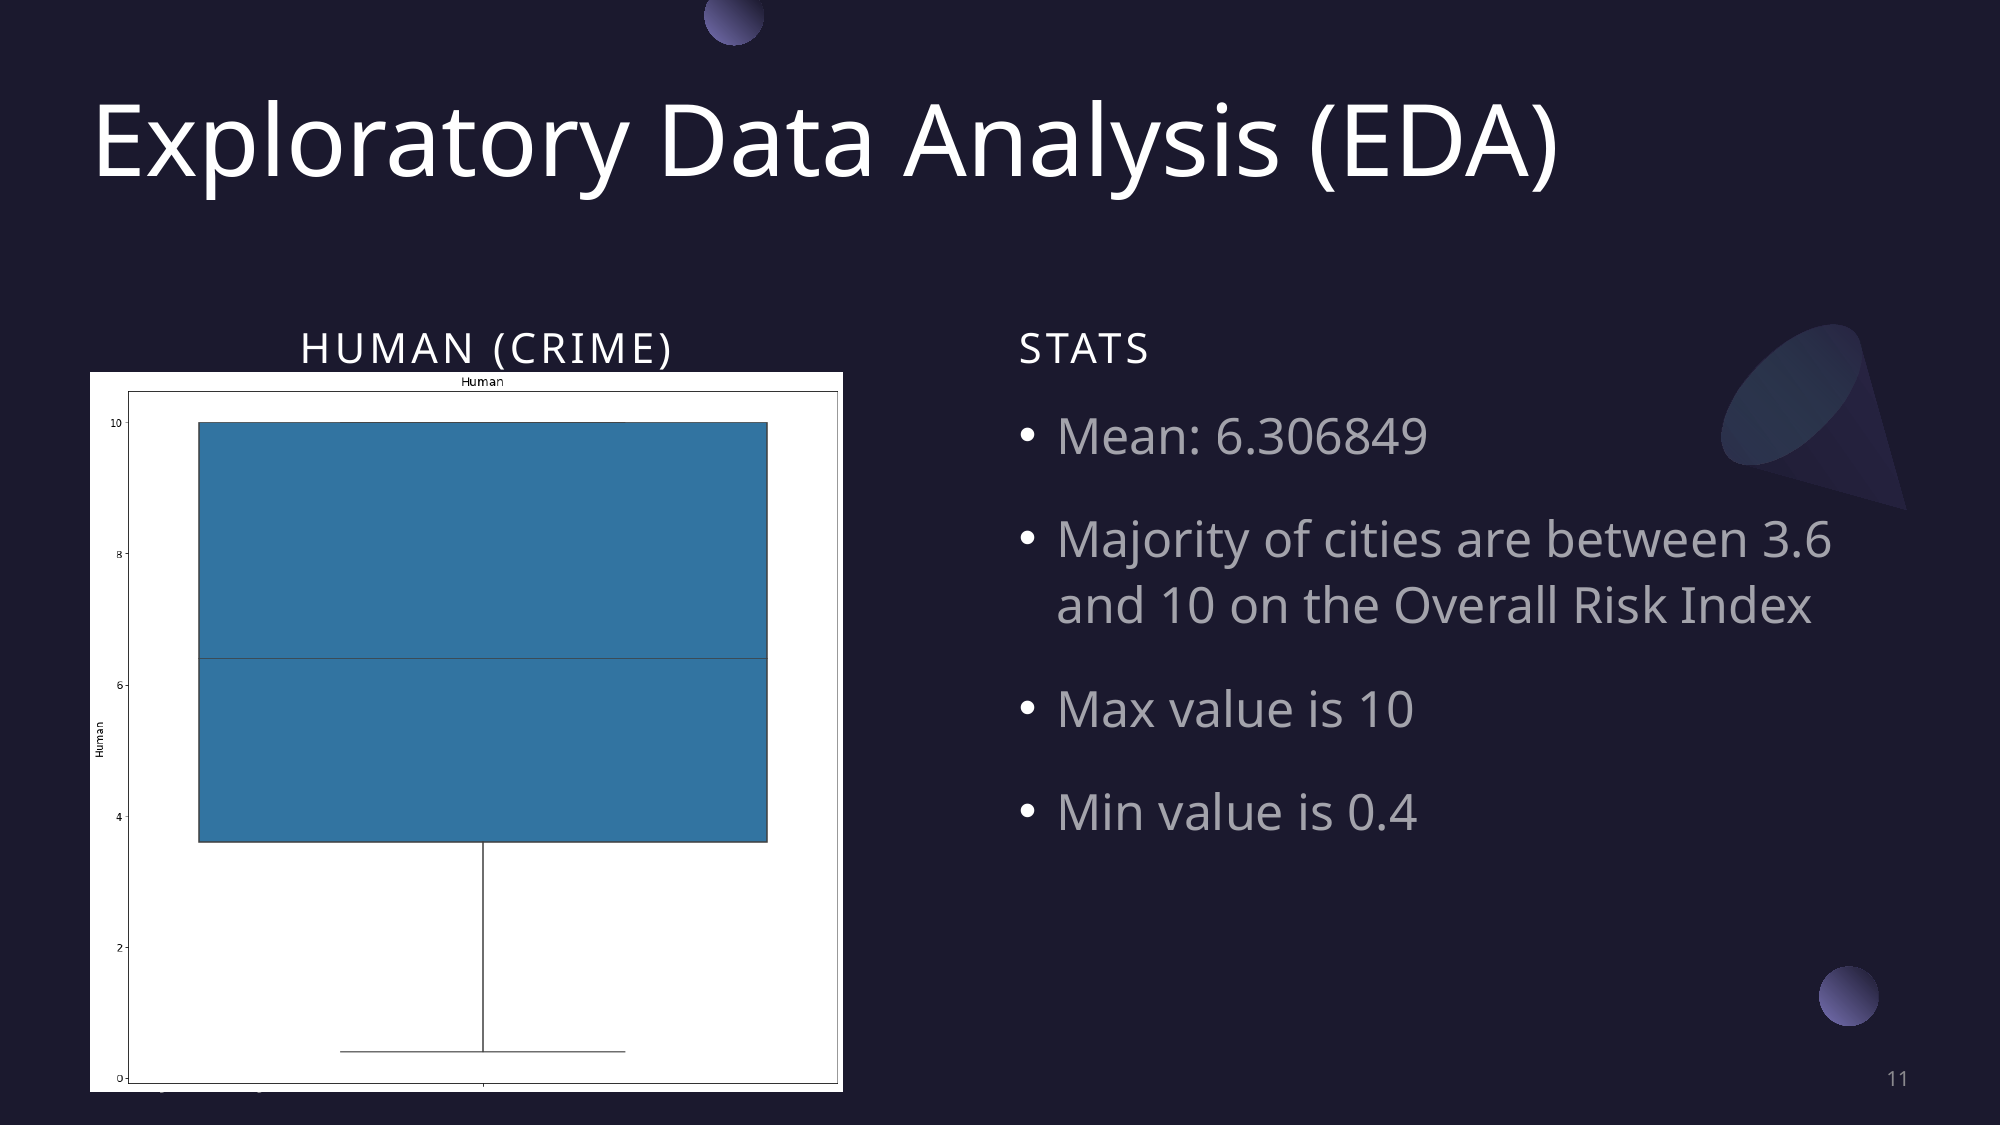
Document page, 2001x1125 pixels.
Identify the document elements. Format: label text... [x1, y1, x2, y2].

text_box [703, 0, 765, 47]
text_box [1702, 332, 1922, 541]
list Human (Crime) [90, 283, 983, 372]
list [89, 372, 843, 1093]
slide_number 10 [1632, 1067, 1910, 1093]
list stats [1019, 283, 1911, 372]
title Exploratory Data Analysis (EDA) [90, 90, 1911, 309]
text_box Mean: 6.306849 Majority of cities are between 3.6 and 10 on the Overall Risk Index Max value is 10 Min value is 0.4 [1019, 398, 1911, 975]
